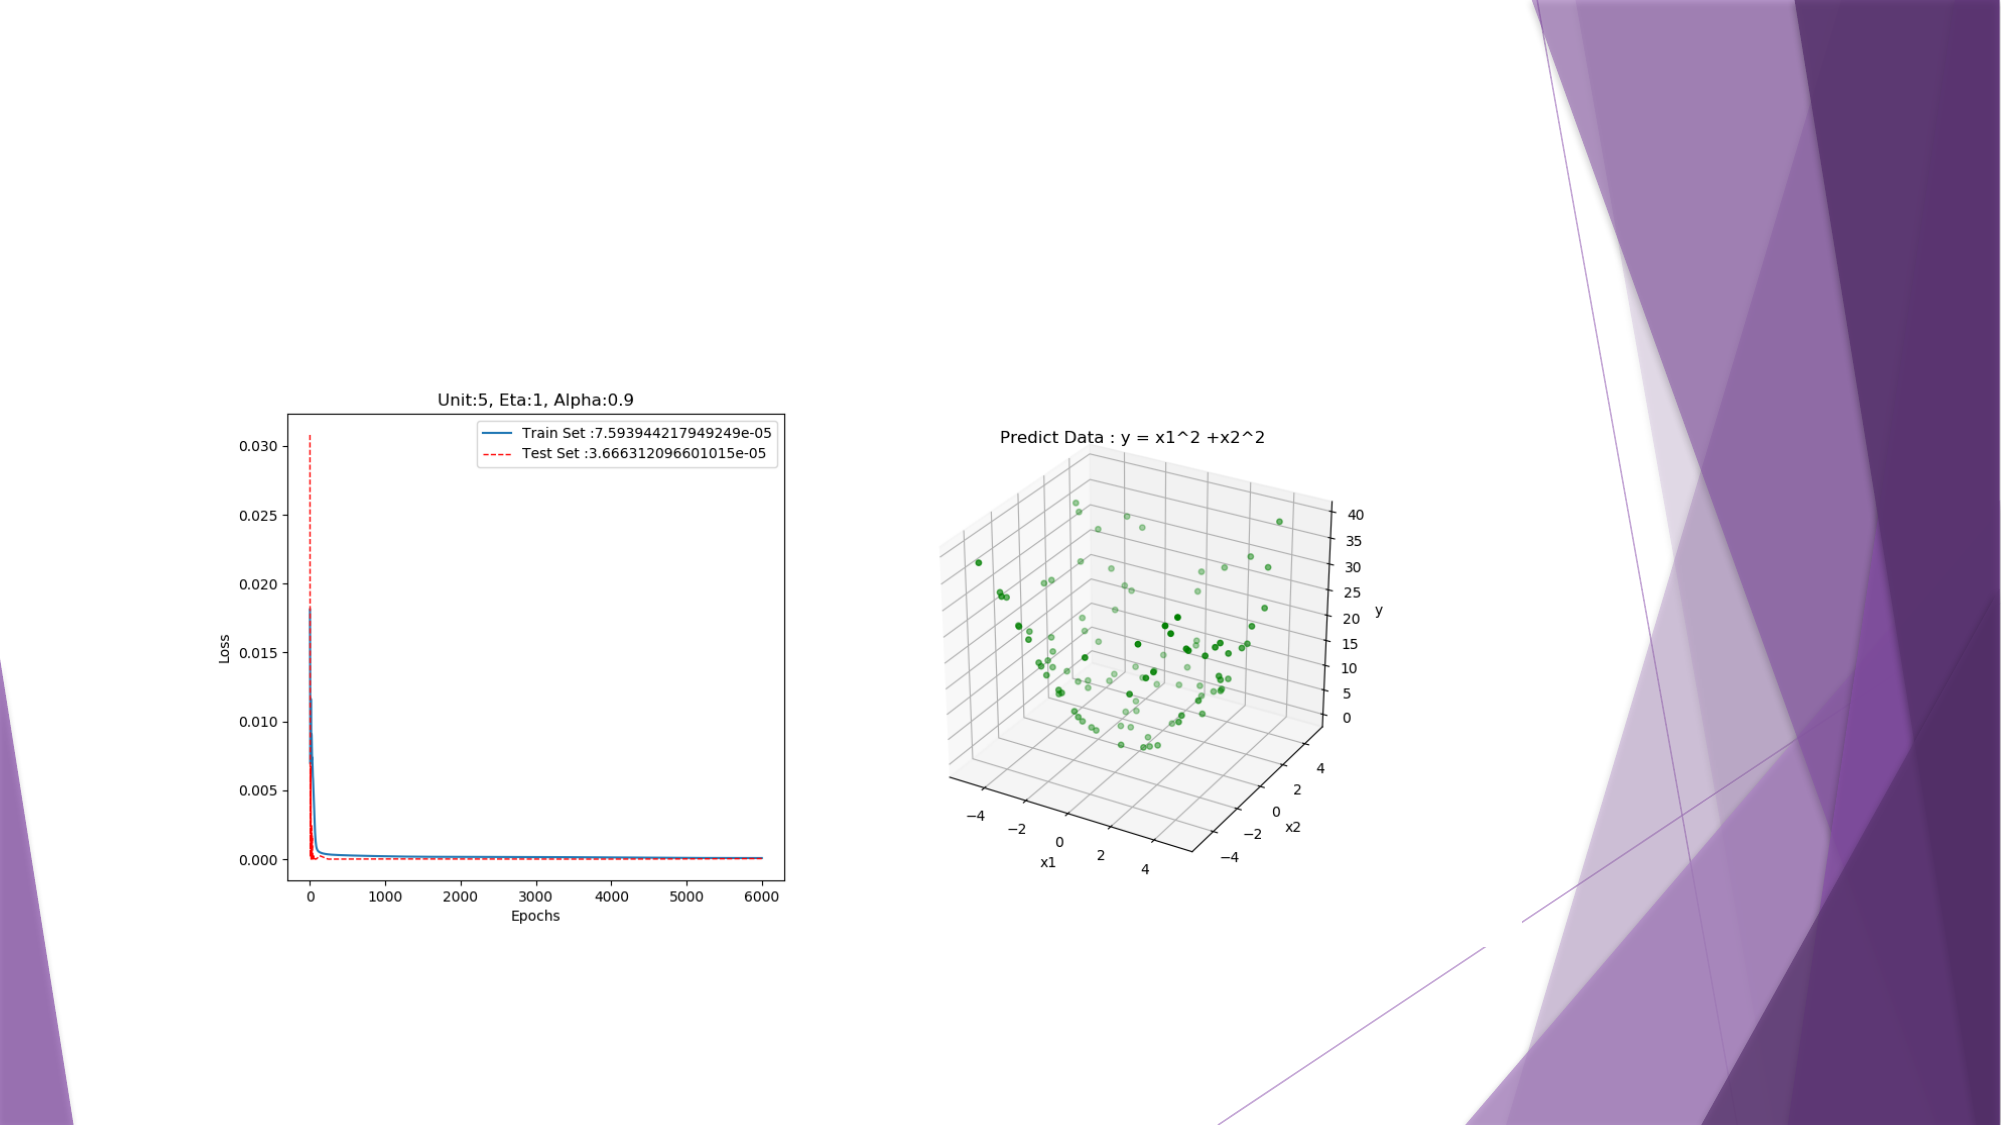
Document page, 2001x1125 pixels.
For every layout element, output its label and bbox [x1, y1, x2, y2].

list [110, 341, 1522, 947]
